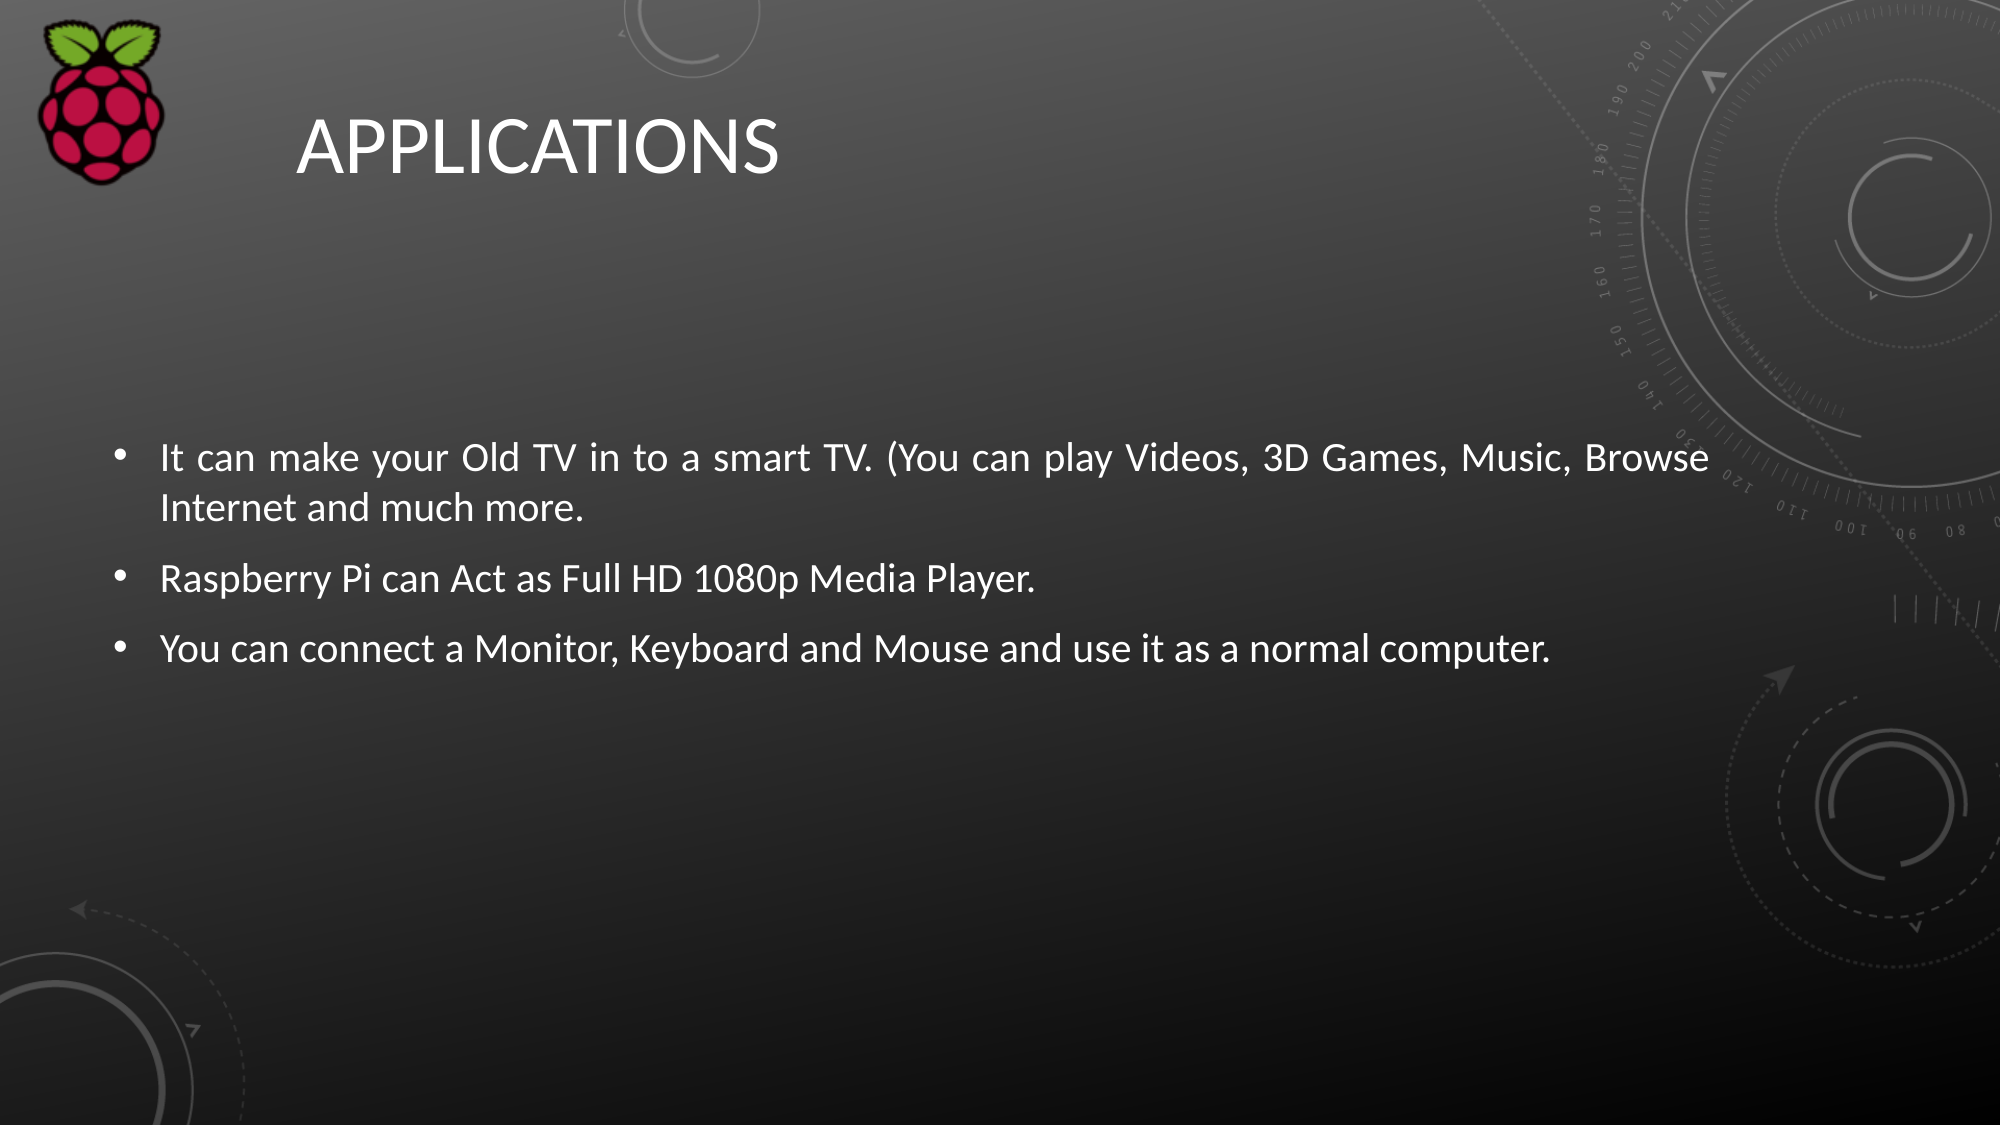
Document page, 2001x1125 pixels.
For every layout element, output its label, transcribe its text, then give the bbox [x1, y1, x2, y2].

list It can make your Old TV in to a smart TV. (You can play Videos, 3D Games, Music, Browse Internet and much more. Raspberry Pi can Act as Full HD 1080p Media Player. You can connect a Monitor, Keyboard and Mouse and use it as a normal computer. [98, 239, 1727, 932]
picture [0, 0, 2000, 1125]
title Applications [281, 0, 1489, 239]
